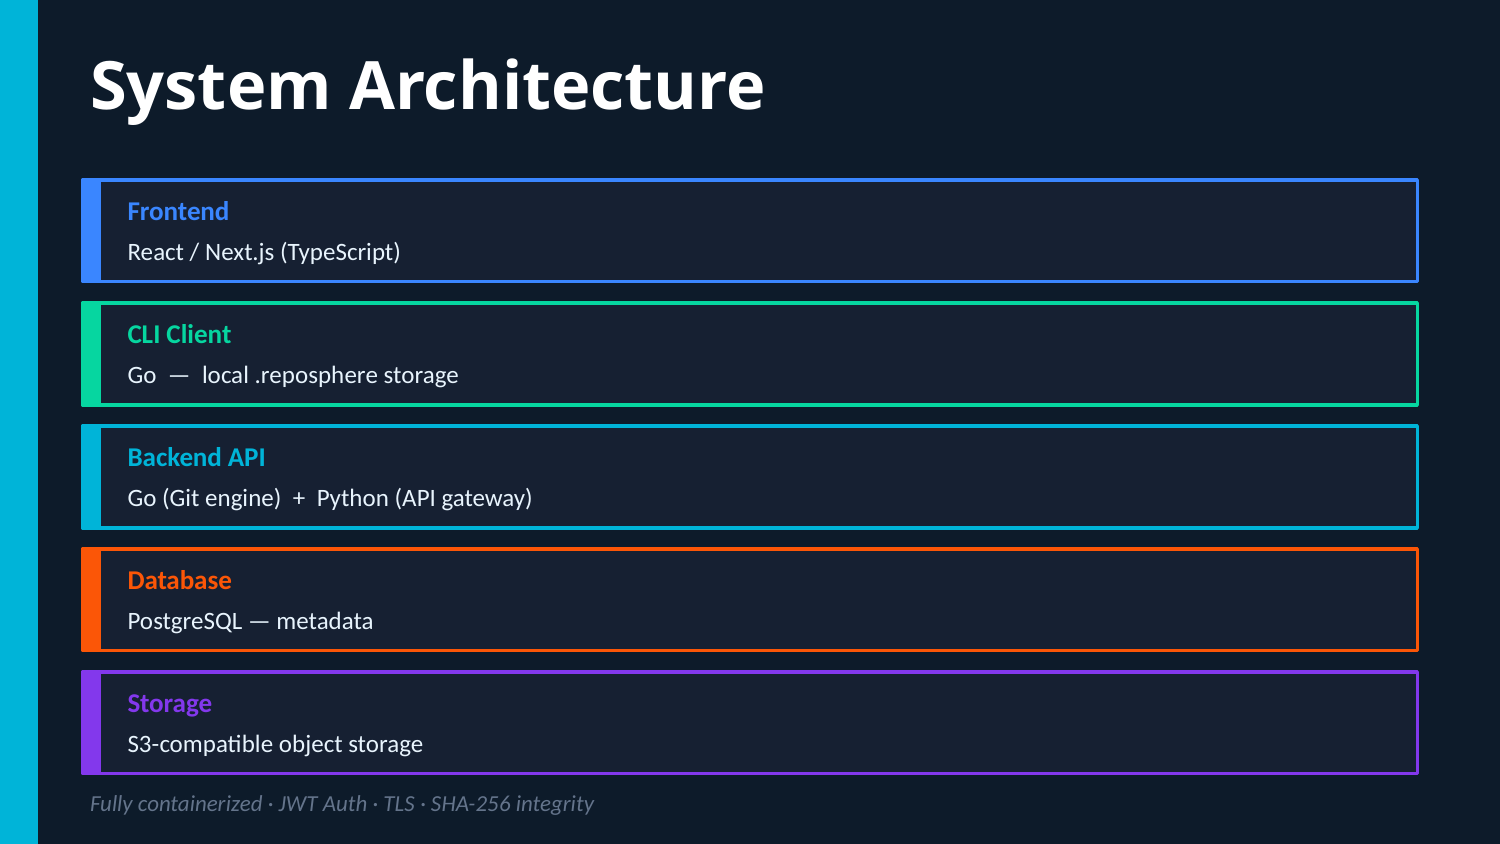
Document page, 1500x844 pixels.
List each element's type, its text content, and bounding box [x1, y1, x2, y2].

text_box [82, 548, 101, 651]
text_box [82, 671, 101, 774]
text_box Database [127, 556, 428, 598]
text_box Backend API [127, 433, 428, 475]
text_box Go — local .reposphere storage [127, 352, 1358, 395]
text_box CLI Client [127, 310, 428, 352]
text_box [82, 426, 101, 528]
text_box Storage [127, 679, 428, 721]
text_box Go (Git engine) + Python (API gateway) [127, 475, 1358, 518]
text_box Frontend [127, 187, 428, 229]
text_box [0, 0, 38, 844]
text_box [101, 671, 1418, 774]
text_box [101, 426, 1418, 528]
text_box React / Next.js (TypeScript) [127, 229, 1358, 272]
text_box [101, 548, 1418, 651]
text_box PostgreSQL — metadata [127, 598, 1358, 641]
text_box Fully containerized · JWT Auth · TLS · SHA-256 integrity [89, 779, 1440, 825]
text_box [82, 303, 101, 405]
text_box [101, 303, 1418, 405]
text_box [101, 180, 1418, 282]
text_box S3-compatible object storage [127, 721, 1358, 764]
text_box System Architecture [89, 37, 1440, 128]
text_box [82, 180, 101, 282]
